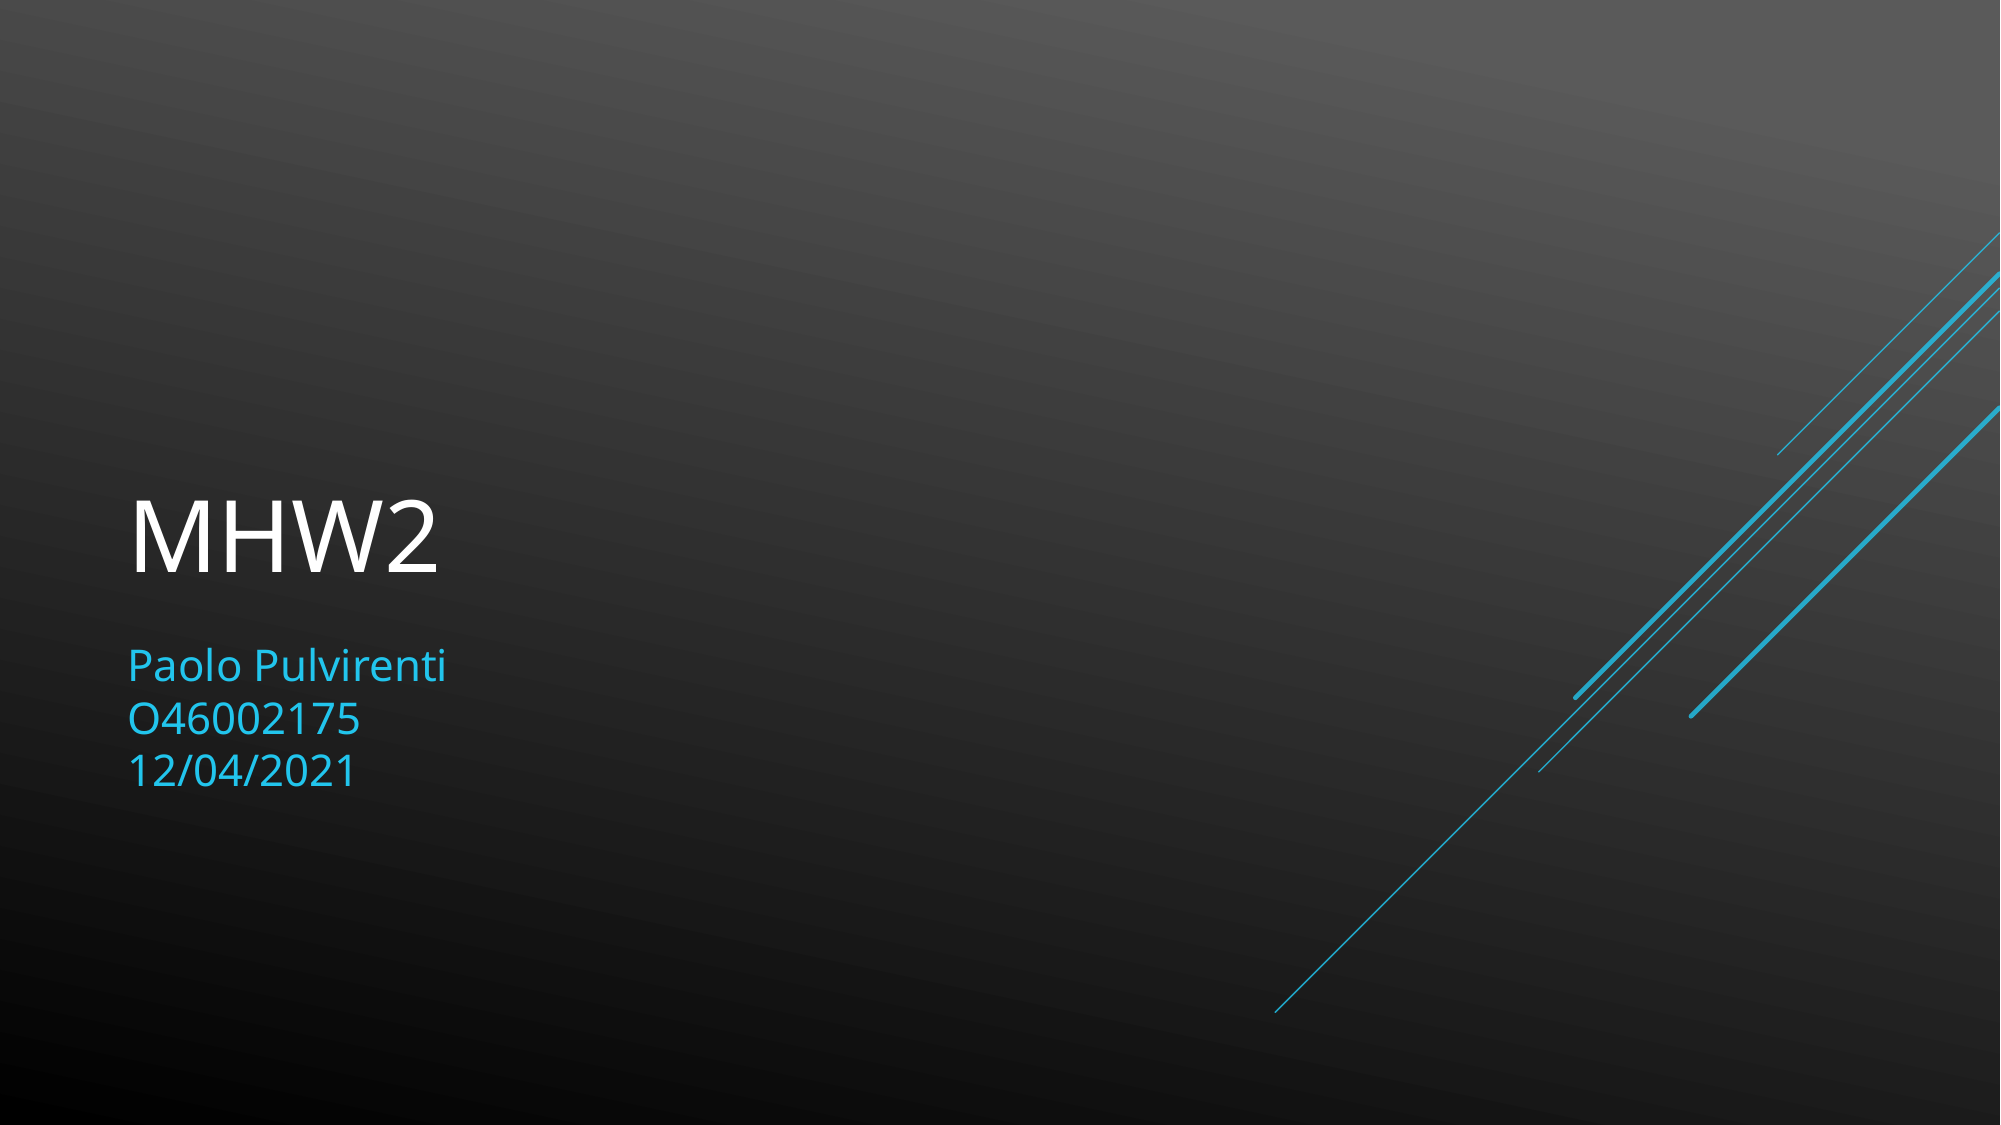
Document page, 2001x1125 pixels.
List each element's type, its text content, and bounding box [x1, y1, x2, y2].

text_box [1274, 232, 2000, 1013]
subtitle Paolo Pulvirenti O46002175 12/04/2021 [112, 630, 1163, 950]
title MHW2 [112, 112, 1494, 600]
text_box [0, 0, 2000, 1125]
